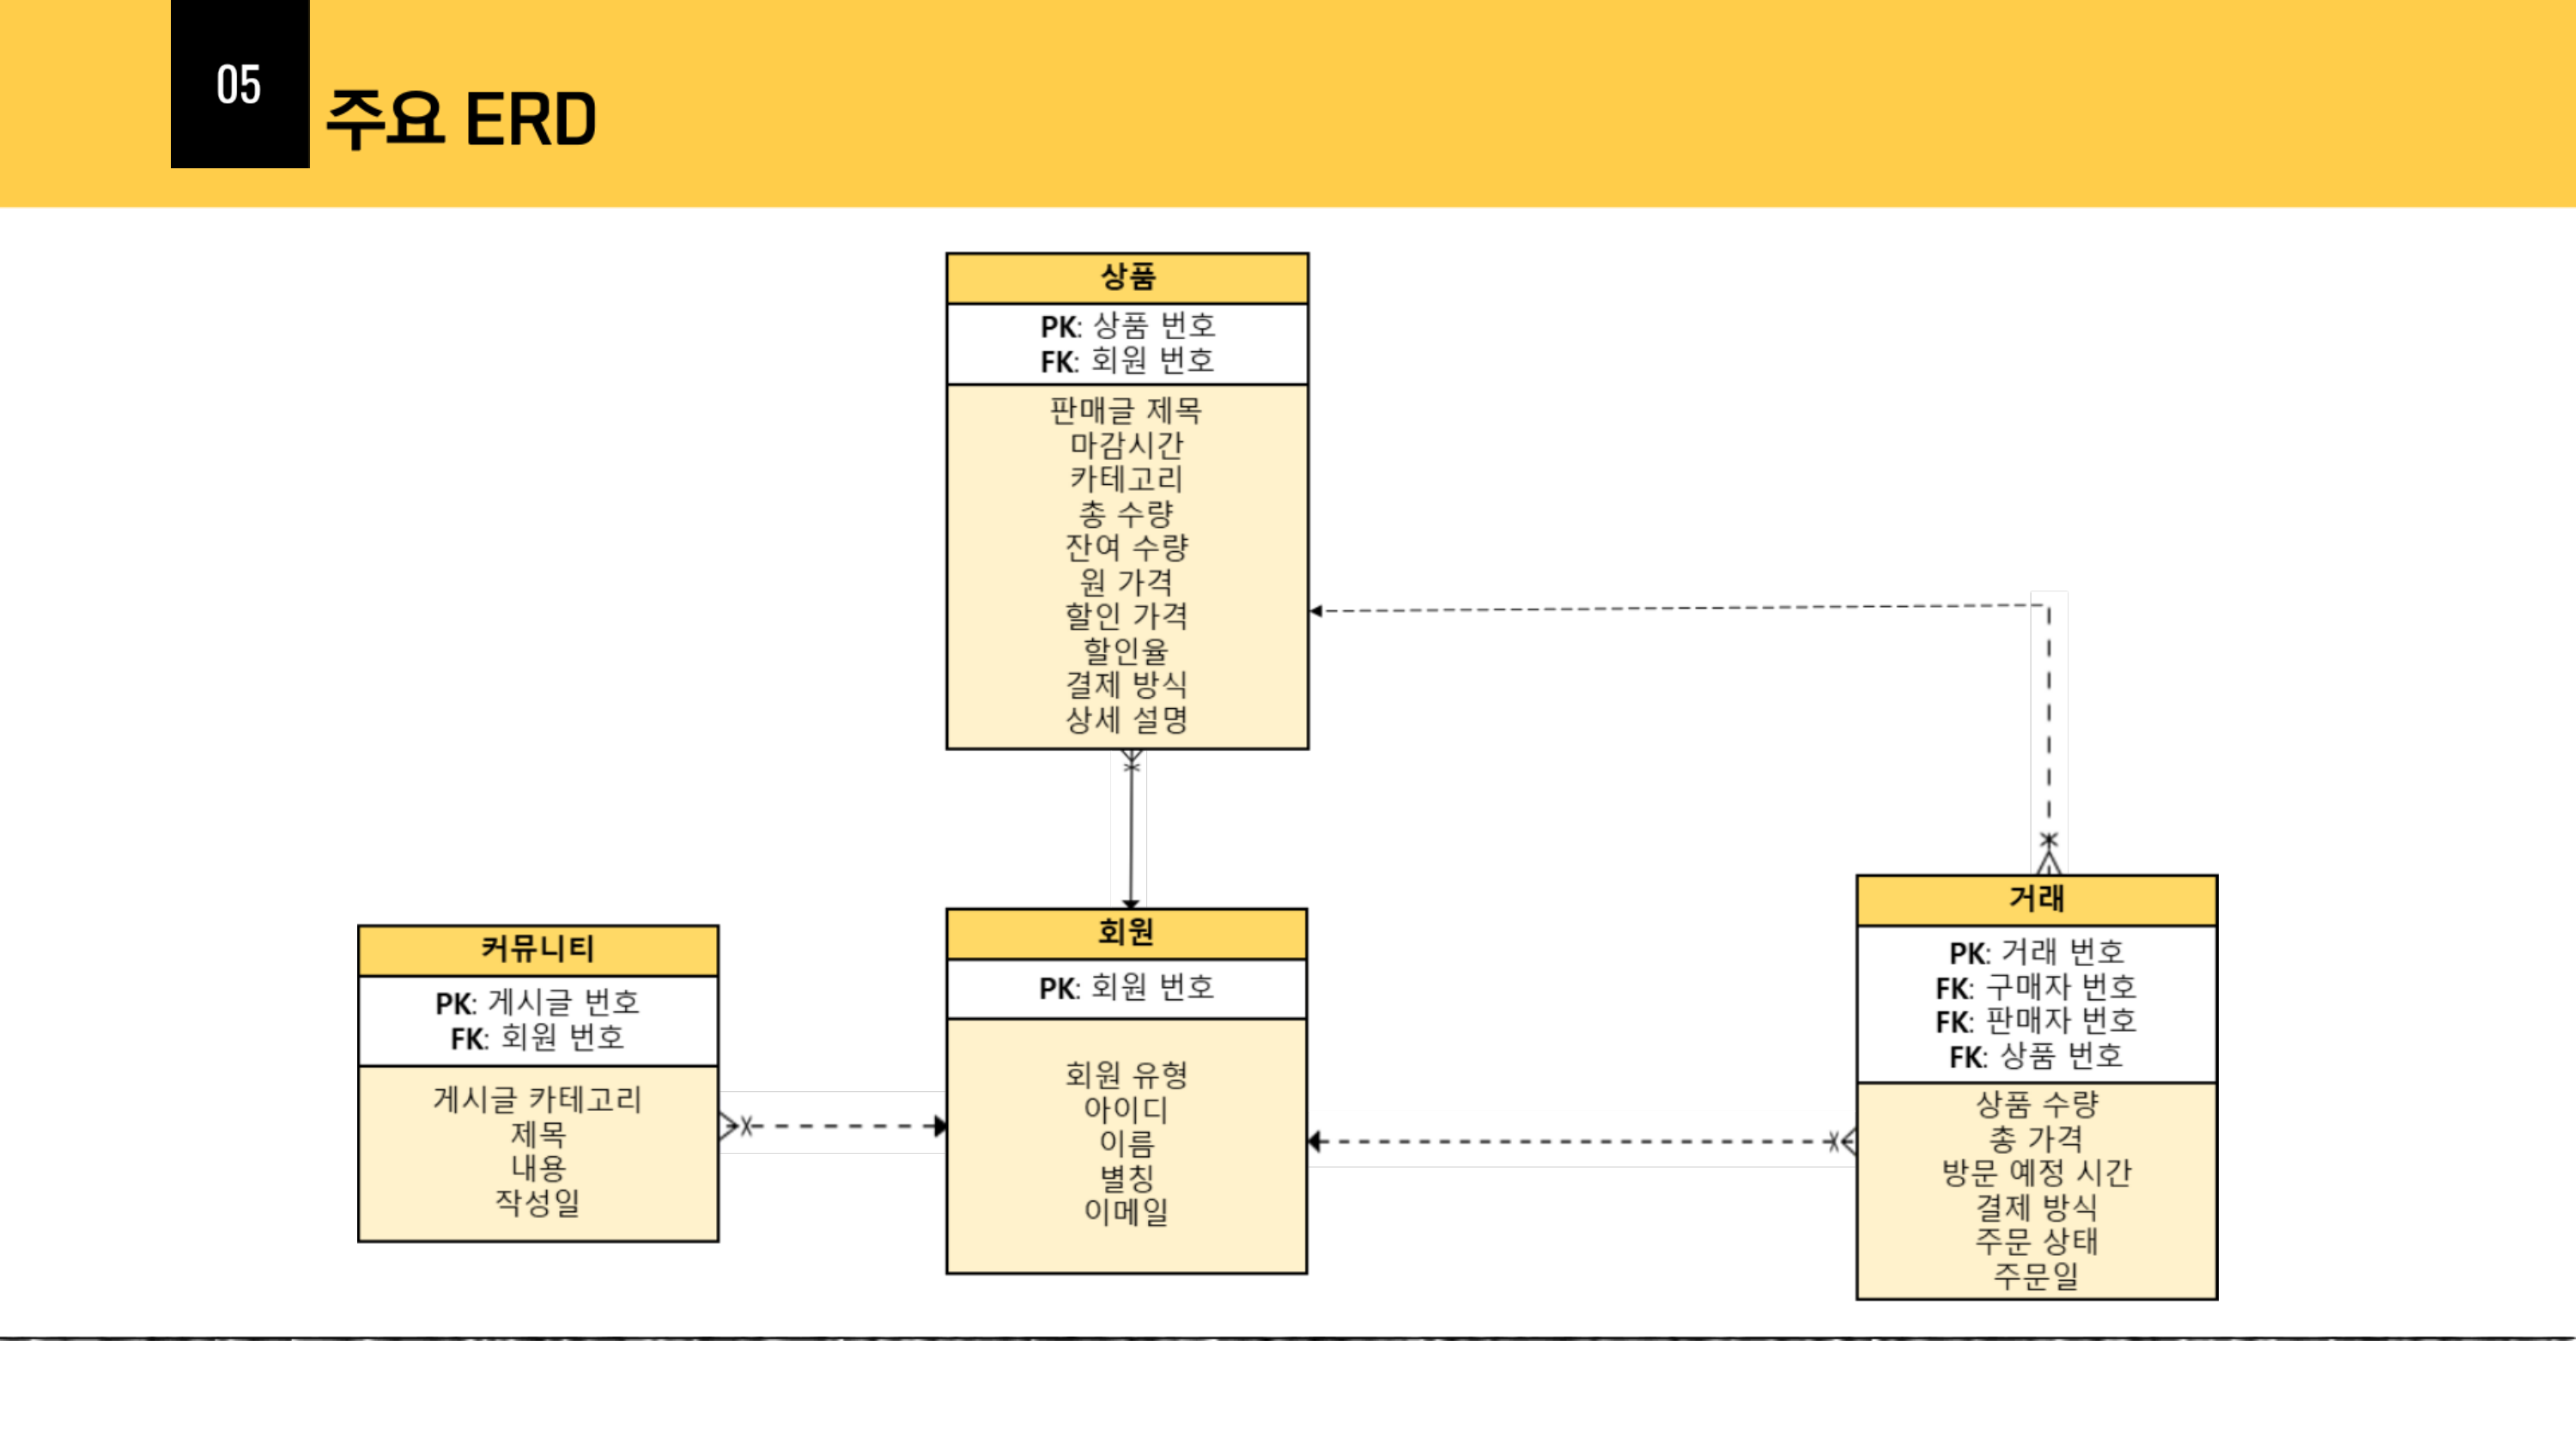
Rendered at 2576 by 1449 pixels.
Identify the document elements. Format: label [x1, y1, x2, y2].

picture [317, 65, 629, 195]
text_box [0, 1337, 2576, 1342]
text_box [356, 251, 2219, 1314]
text_box [171, 0, 310, 168]
text_box [0, 0, 2576, 209]
